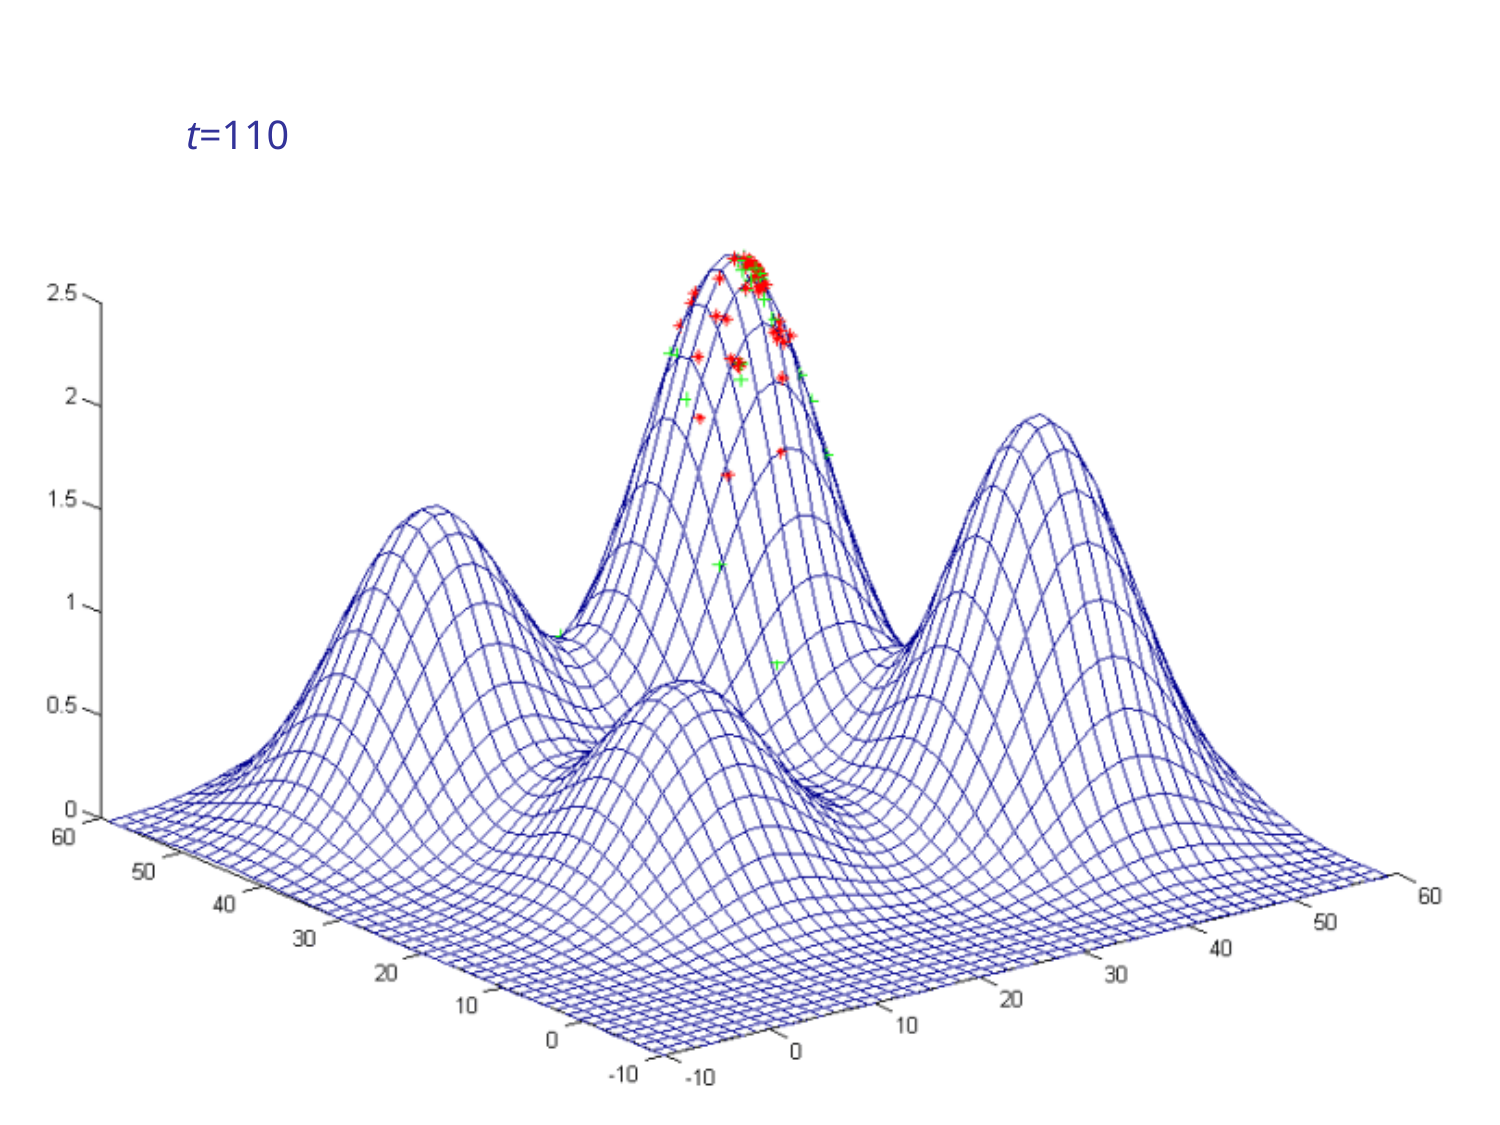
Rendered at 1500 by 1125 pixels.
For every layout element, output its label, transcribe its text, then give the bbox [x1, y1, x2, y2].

title t=110 [171, 101, 1447, 166]
picture [0, 211, 1500, 1125]
